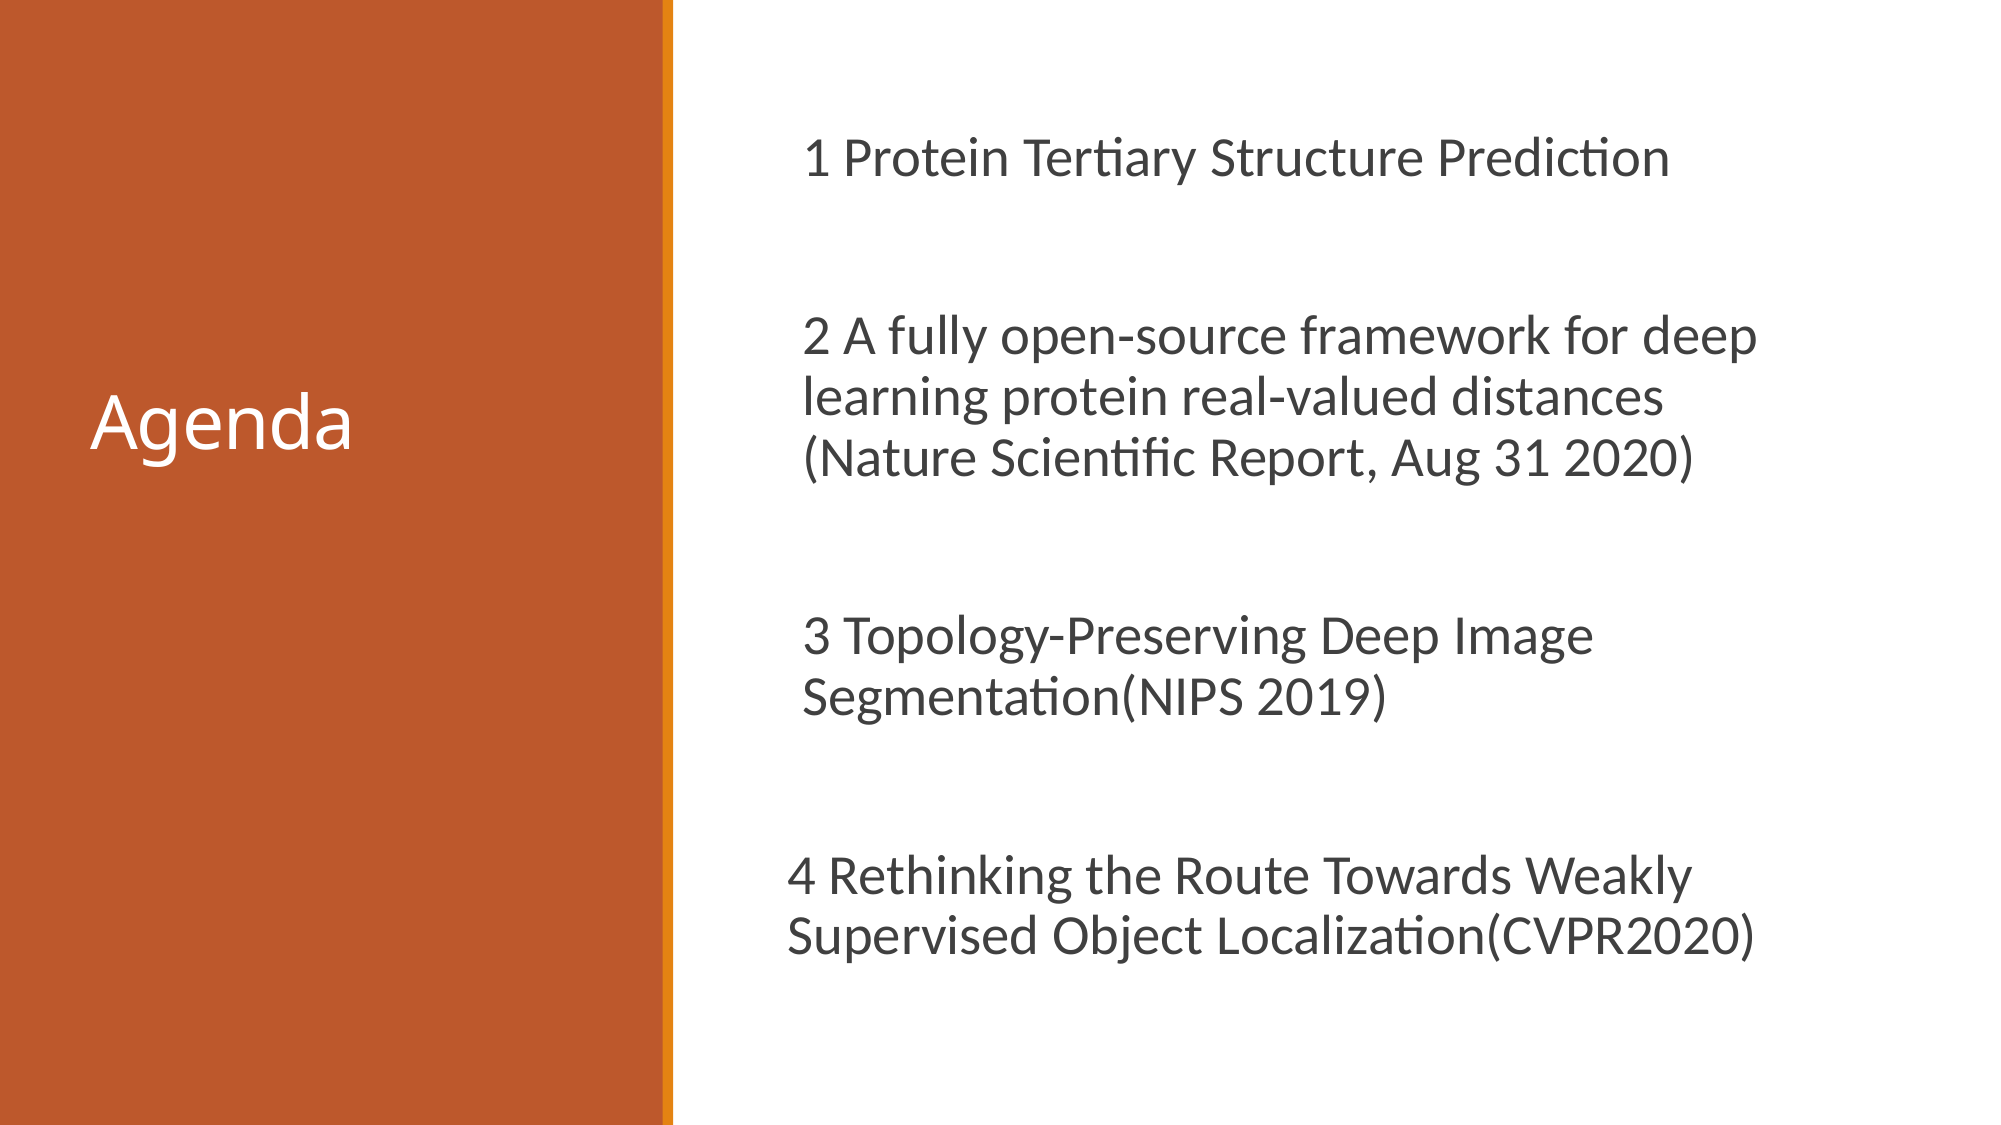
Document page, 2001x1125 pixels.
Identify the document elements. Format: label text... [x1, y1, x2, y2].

list 1 Protein Tertiary Structure Prediction 2 ﻿A fully open‑source framework for deep learning protein real‑valued distances (Nature Scientific Report, Aug 31 2020) 3 ﻿Topology-Preserving Deep Image Segmentation(NIPS 2019) 4 ﻿Rethinking the Route Towards Weakly Supervised Object Localization(CVPR2020) [787, 120, 1853, 983]
title Agenda [75, 97, 600, 473]
